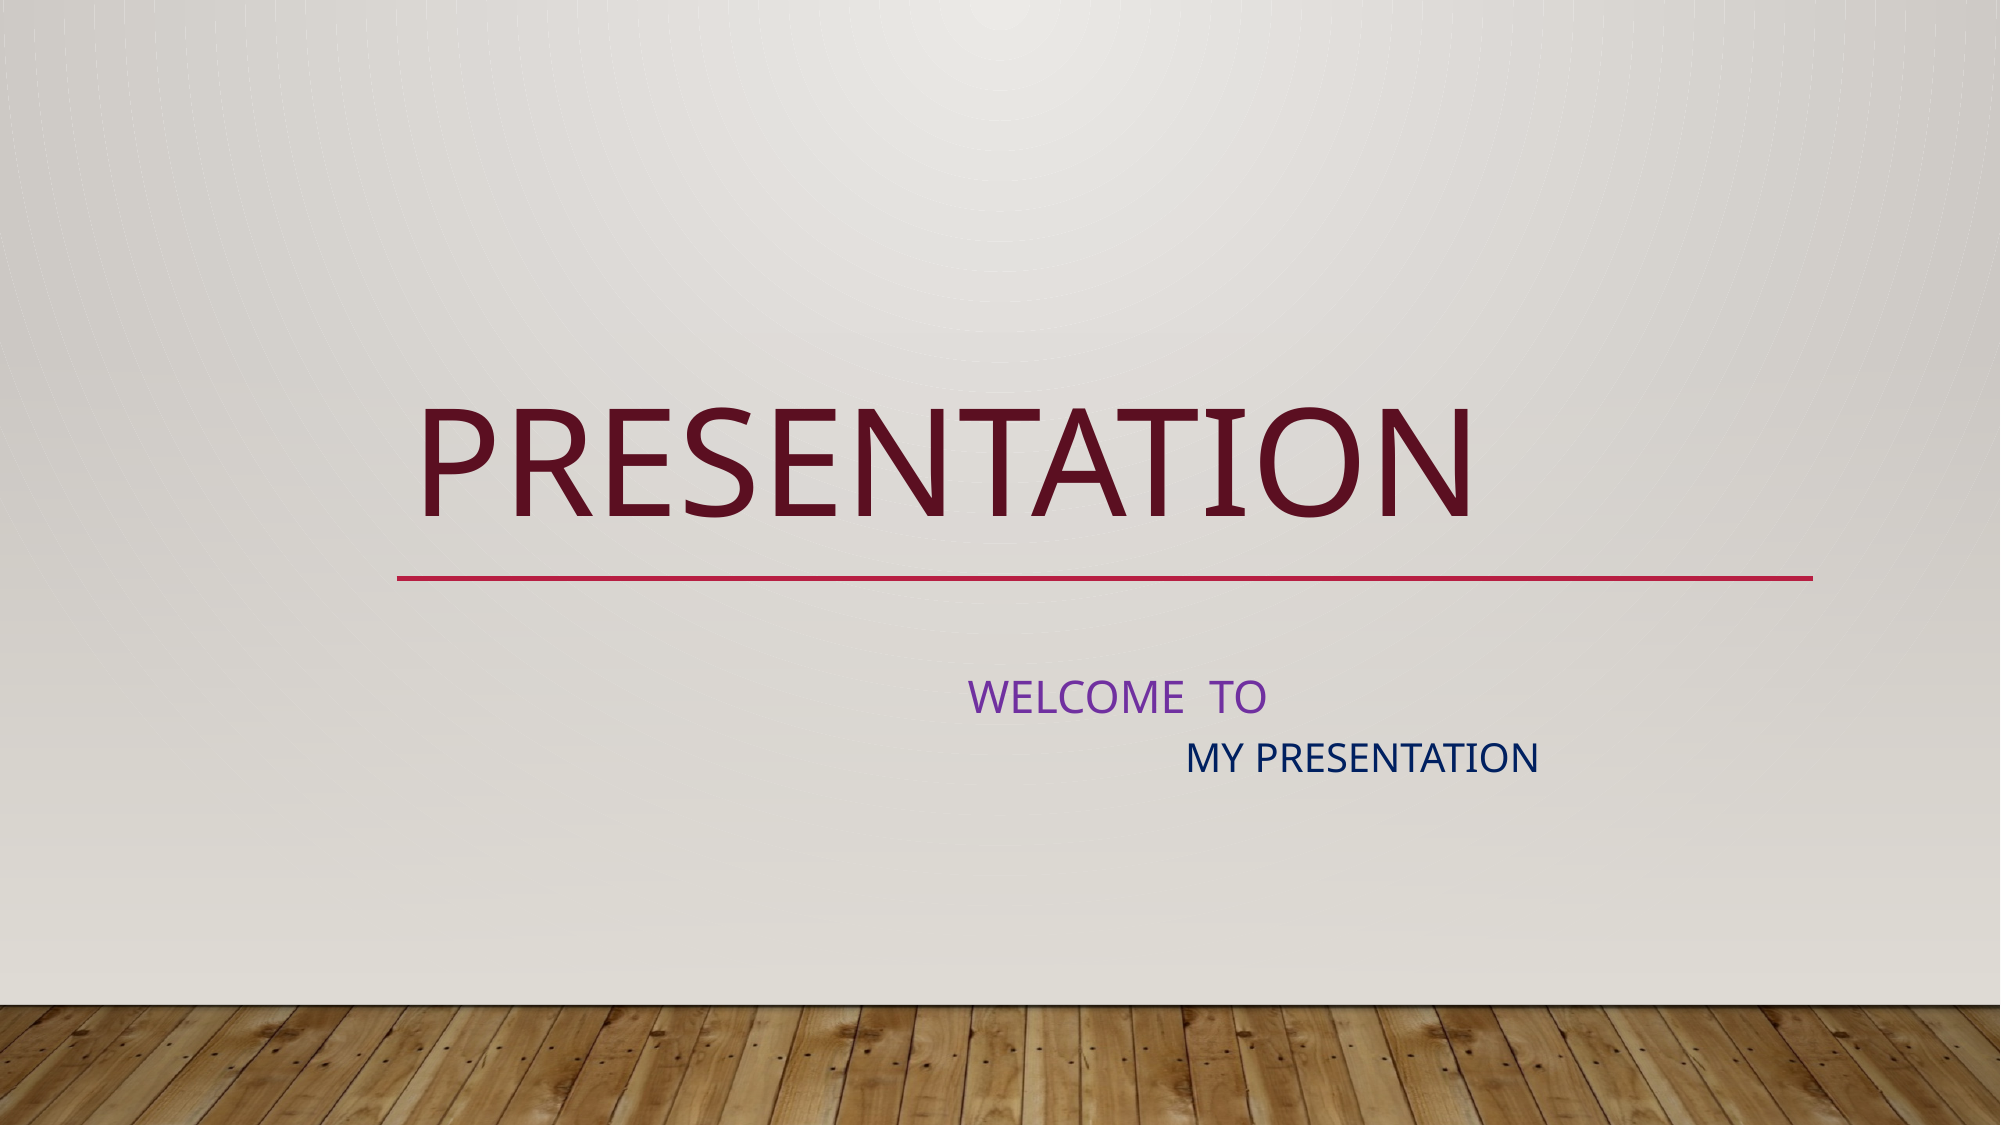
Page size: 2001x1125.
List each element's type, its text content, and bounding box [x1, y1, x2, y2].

title PRESENTATION [396, 131, 1814, 549]
subtitle Welcome to MY PRESENTATION [410, 592, 1828, 926]
picture [0, 1005, 2000, 1125]
